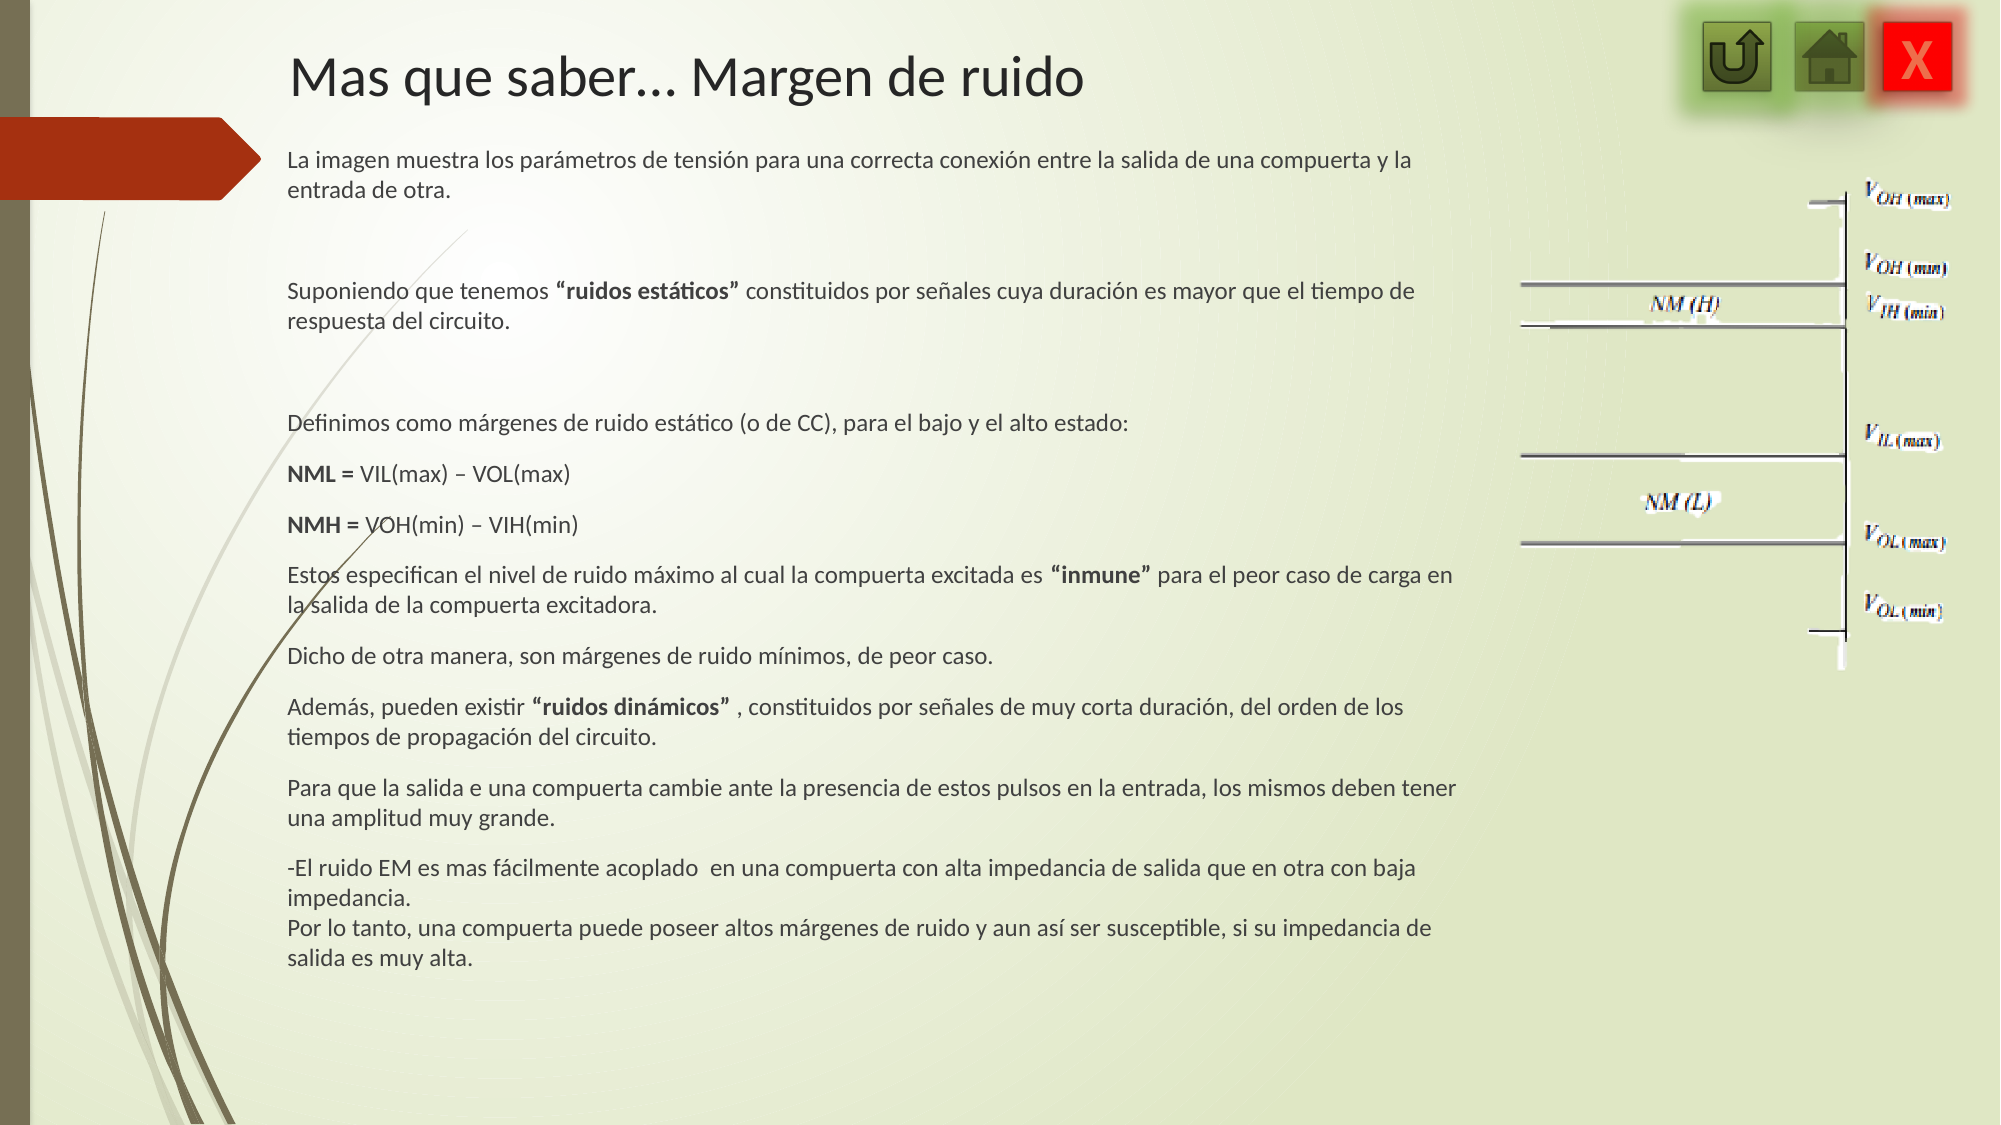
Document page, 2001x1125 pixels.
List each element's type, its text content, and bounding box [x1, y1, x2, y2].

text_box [1702, 21, 1953, 92]
list La imagen muestra los parámetros de tensión para una correcta conexión entre la salida de una compuerta y la entrada de otra. Suponiendo que tenemos “ruidos estáticos” constituidos por señales cuya duración es mayor que el tiempo de respuesta del circuito. Definimos como márgenes de ruido estático (o de CC), para el bajo y el alto estado: NML = VIL(max) – VOL(max) NMH = VOH(min) – VIH(min) Estos especifican el nivel de ruido máximo al cual la compuerta excitada es “inmune” para el peor caso de carga en la salida de la compuerta excitadora. Dicho de otra manera, son márgenes de ruido mínimos, de peor caso. Además, pueden existir “ruidos dinámicos” , constituidos por señales de muy corta duración, del orden de los tiempos de propagación del circuito. Para que la salida e una compuerta cambie ante la presencia de estos pulsos en la entrada, los mismos deben tener una amplitud muy grande. -El ruido EM es mas fácilmente acoplado en una compuerta con alta impedancia de salida que en otra con baja impedancia. Por lo tanto, una compuerta puede poseer altos márgenes de ruido y aun así ser susceptible, si su impedancia de salida es muy alta. [272, 135, 1477, 756]
title Mas que saber… Margen de ruido [274, 30, 1666, 241]
picture [1519, 88, 1959, 673]
